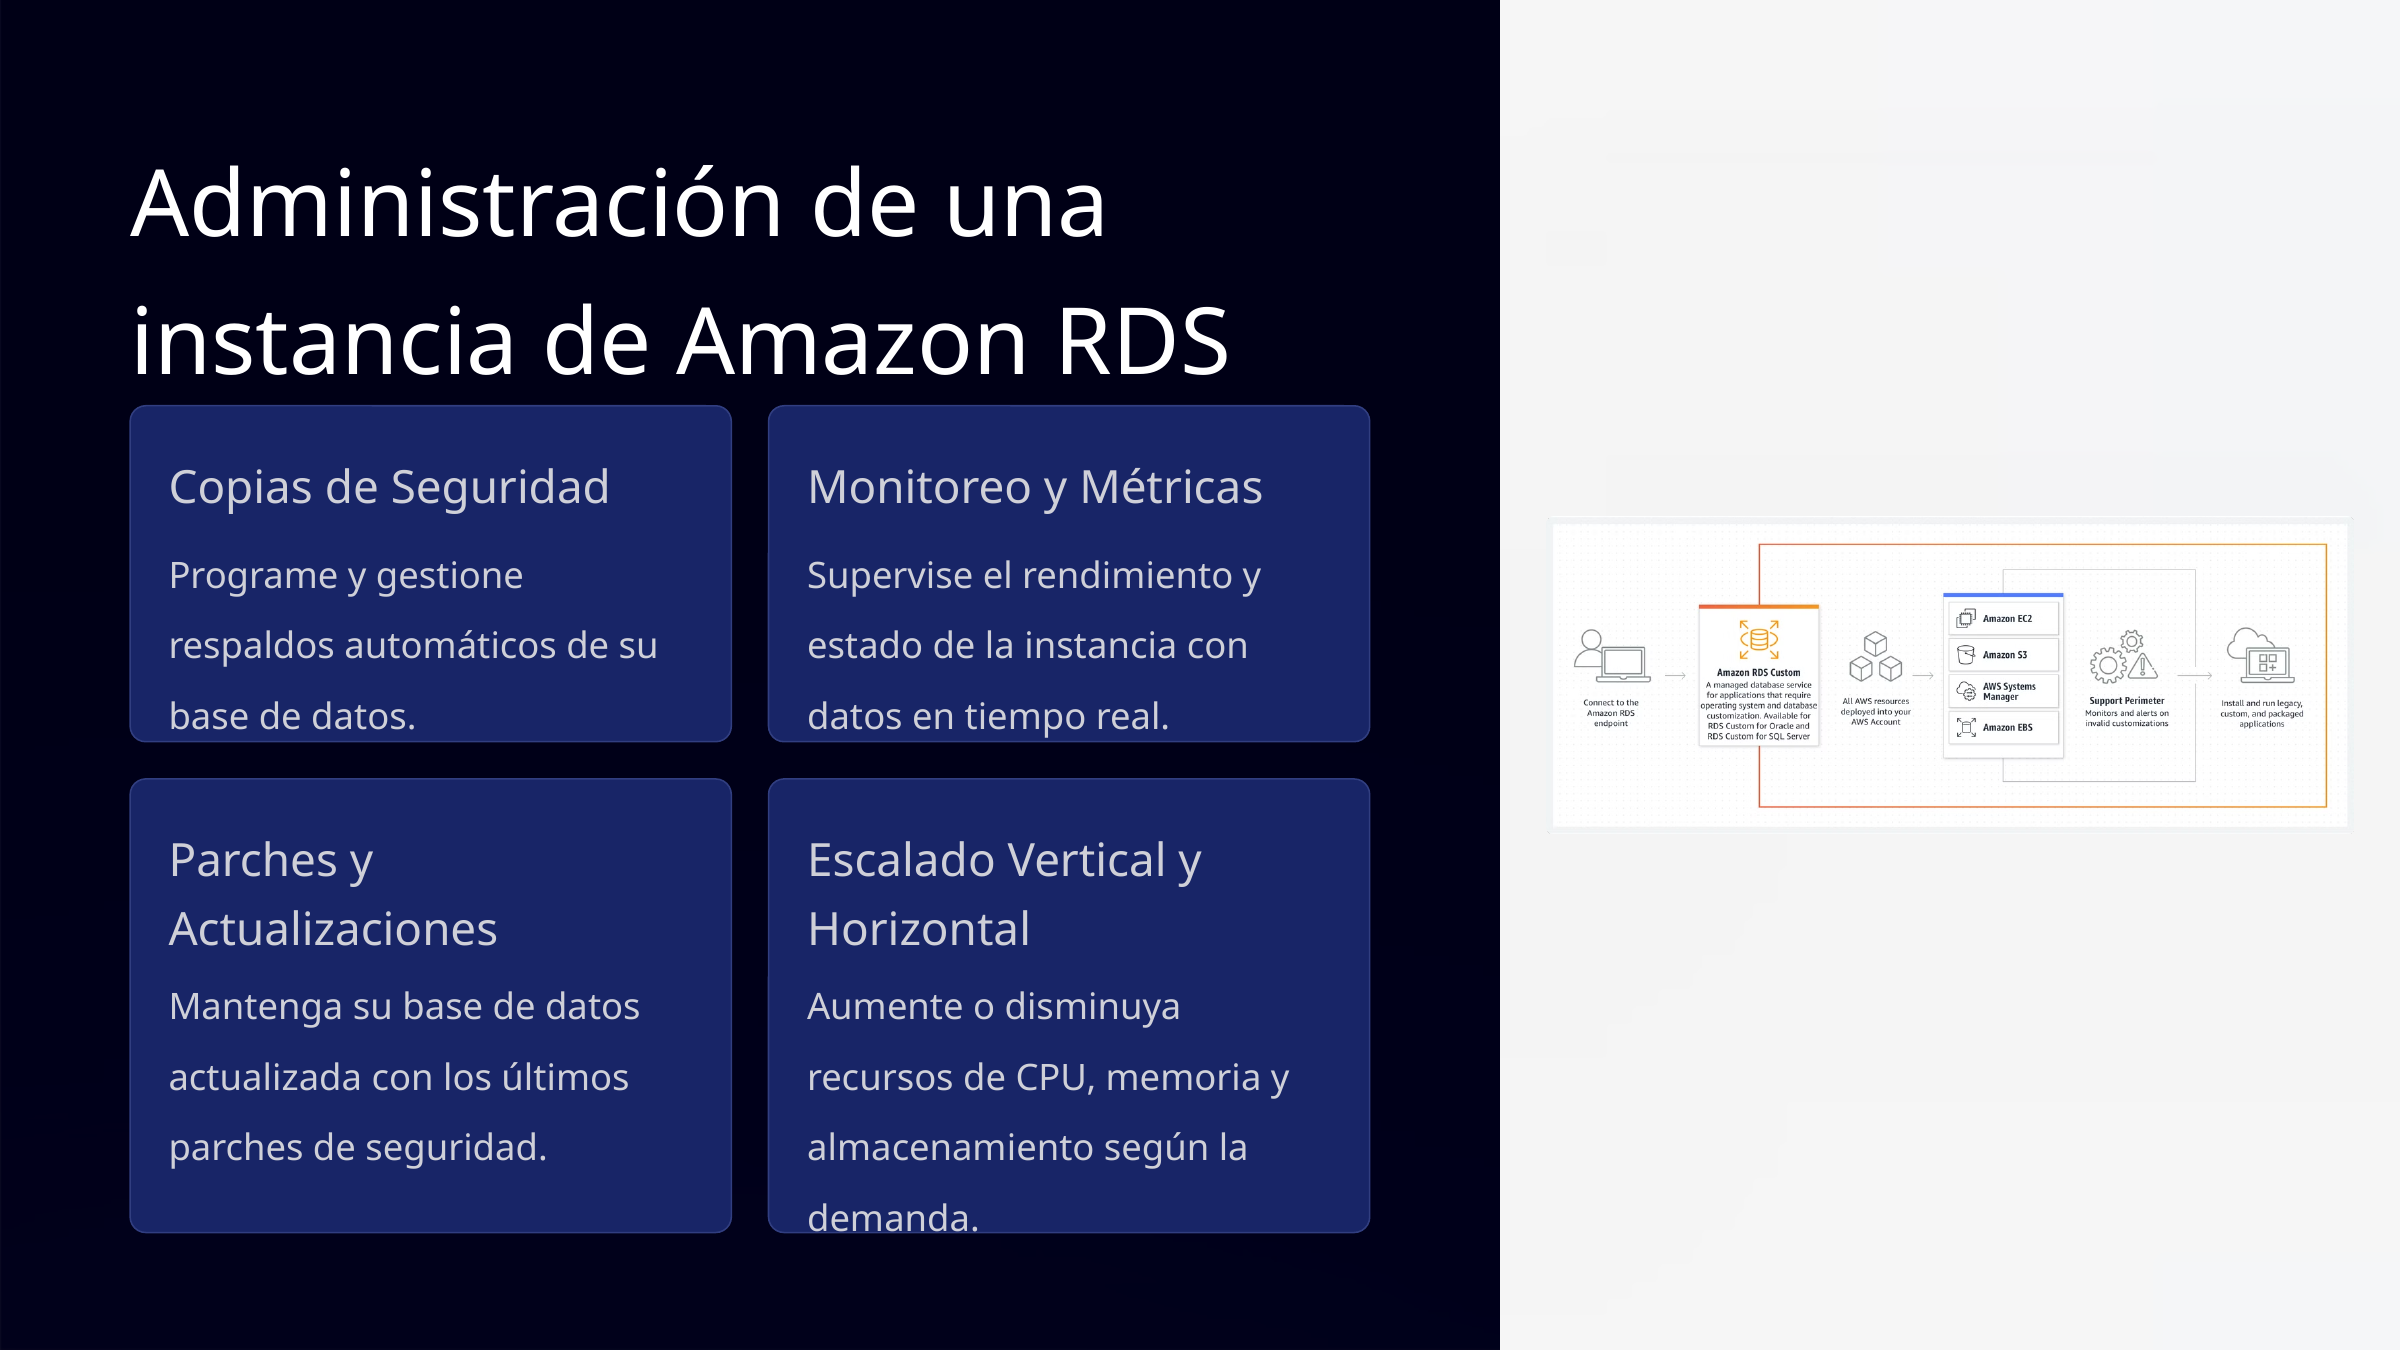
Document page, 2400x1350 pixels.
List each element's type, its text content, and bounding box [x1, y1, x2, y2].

picture [1499, 0, 2400, 1350]
text_box [768, 405, 1370, 742]
text_box [130, 405, 732, 742]
text_box Programe y gestione respaldos automáticos de su base de datos. [168, 524, 693, 704]
text_box [768, 778, 1370, 1233]
text_box Parches y Actualizaciones [168, 817, 693, 934]
text_box Aumente o disminuya recursos de CPU, memoria y almacenamiento según la demanda. [806, 955, 1332, 1194]
text_box Escalado Vertical y Horizontal [806, 817, 1332, 934]
text_box Copias de Seguridad [168, 444, 634, 503]
text_box [130, 778, 732, 1233]
text_box Supervise el rendimiento y estado de la instancia con datos en tiempo real. [806, 524, 1332, 704]
text_box Mantenga su base de datos actualizada con los últimos parches de seguridad. [168, 955, 693, 1135]
text_box Administración de una instancia de Amazon RDS [130, 117, 1370, 350]
text_box Monitoreo y Métricas [806, 444, 1273, 503]
